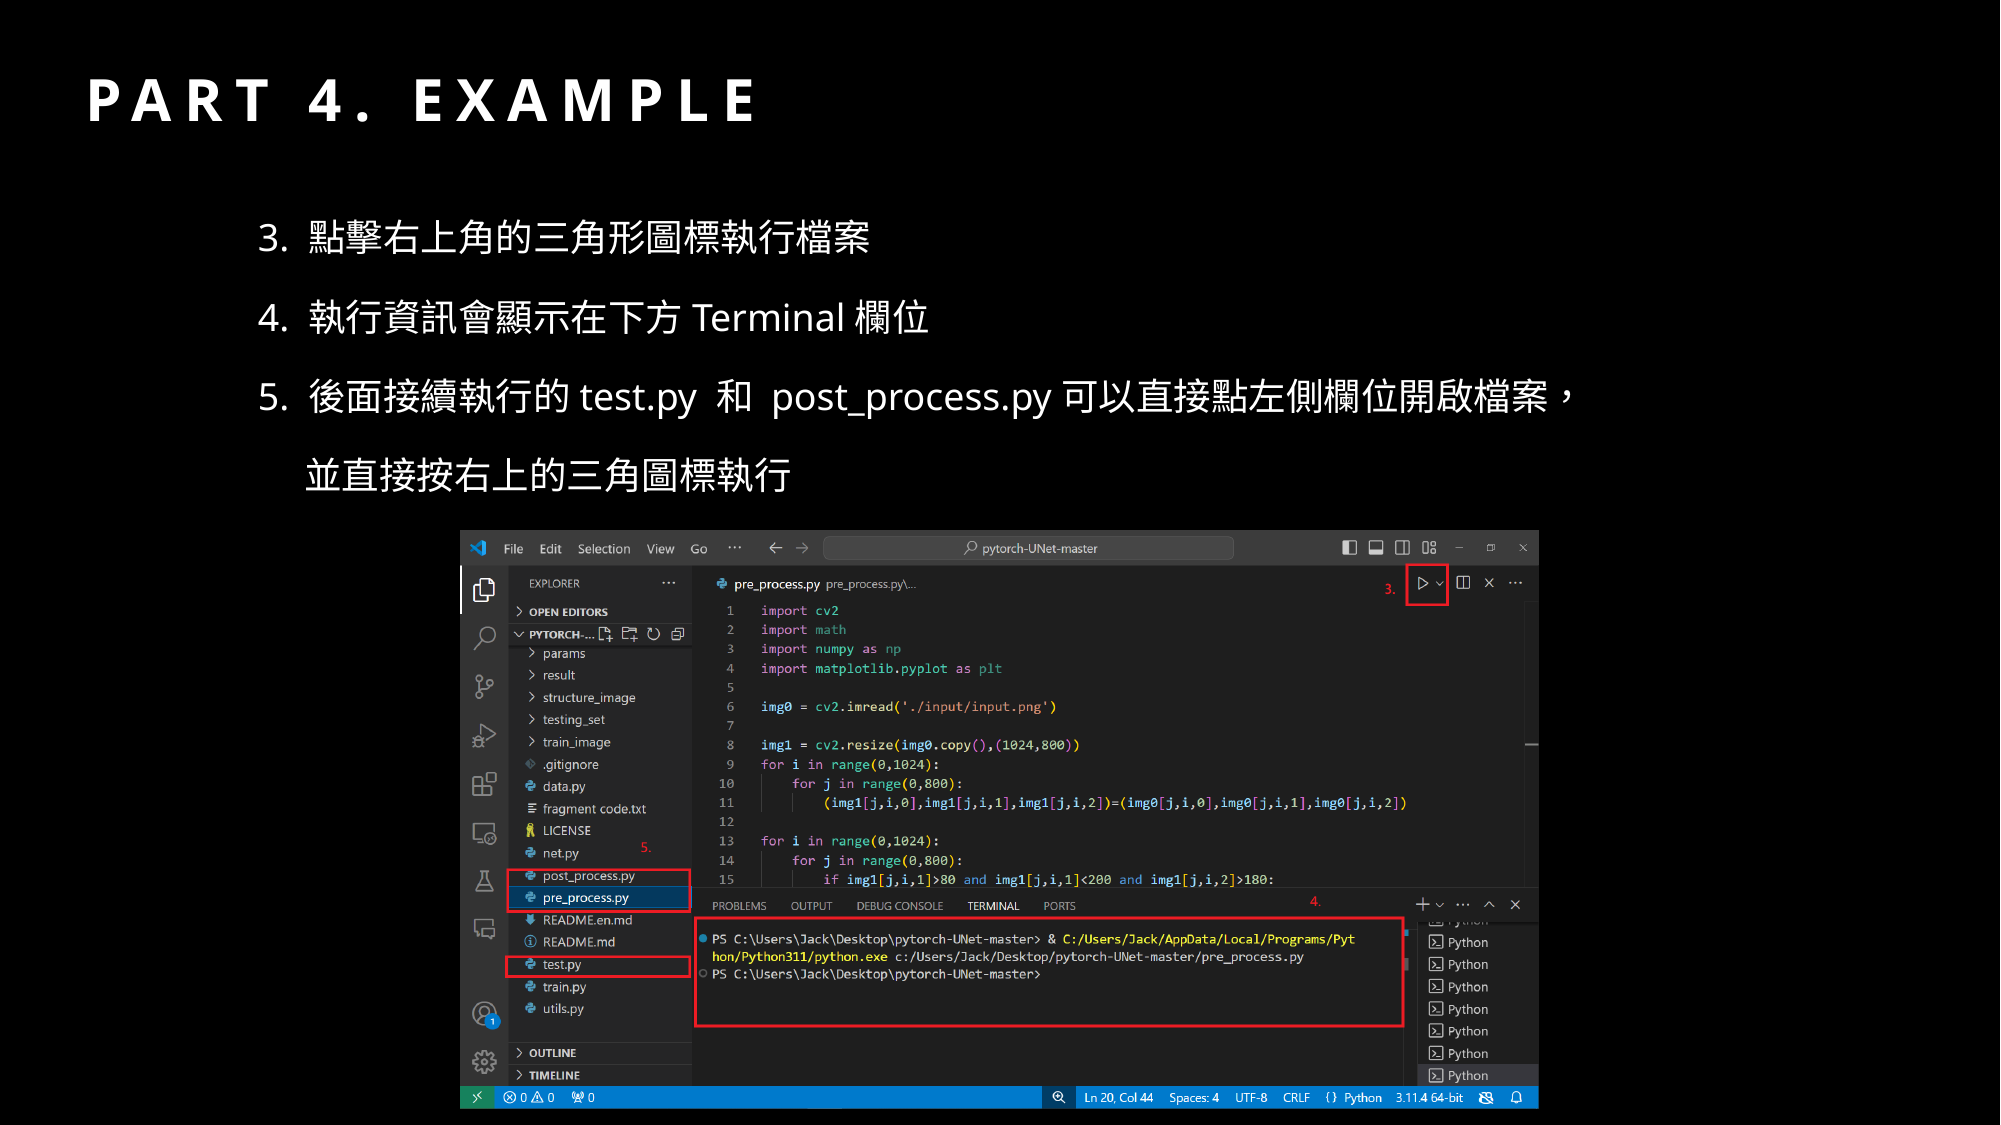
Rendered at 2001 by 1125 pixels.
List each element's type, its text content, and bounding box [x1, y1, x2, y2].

list 3. 點擊右上角的三角形圖標執行檔案 4. 執行資訊會顯示在下方Terminal欄位 5. 後面接續執行的test.py 和 post_process.py可以直接點左側欄位開啟檔案， 並直接按右上的三角圖標執行 [242, 193, 1759, 819]
picture [460, 530, 1539, 1109]
title Part 4. example [0, 0, 1515, 141]
